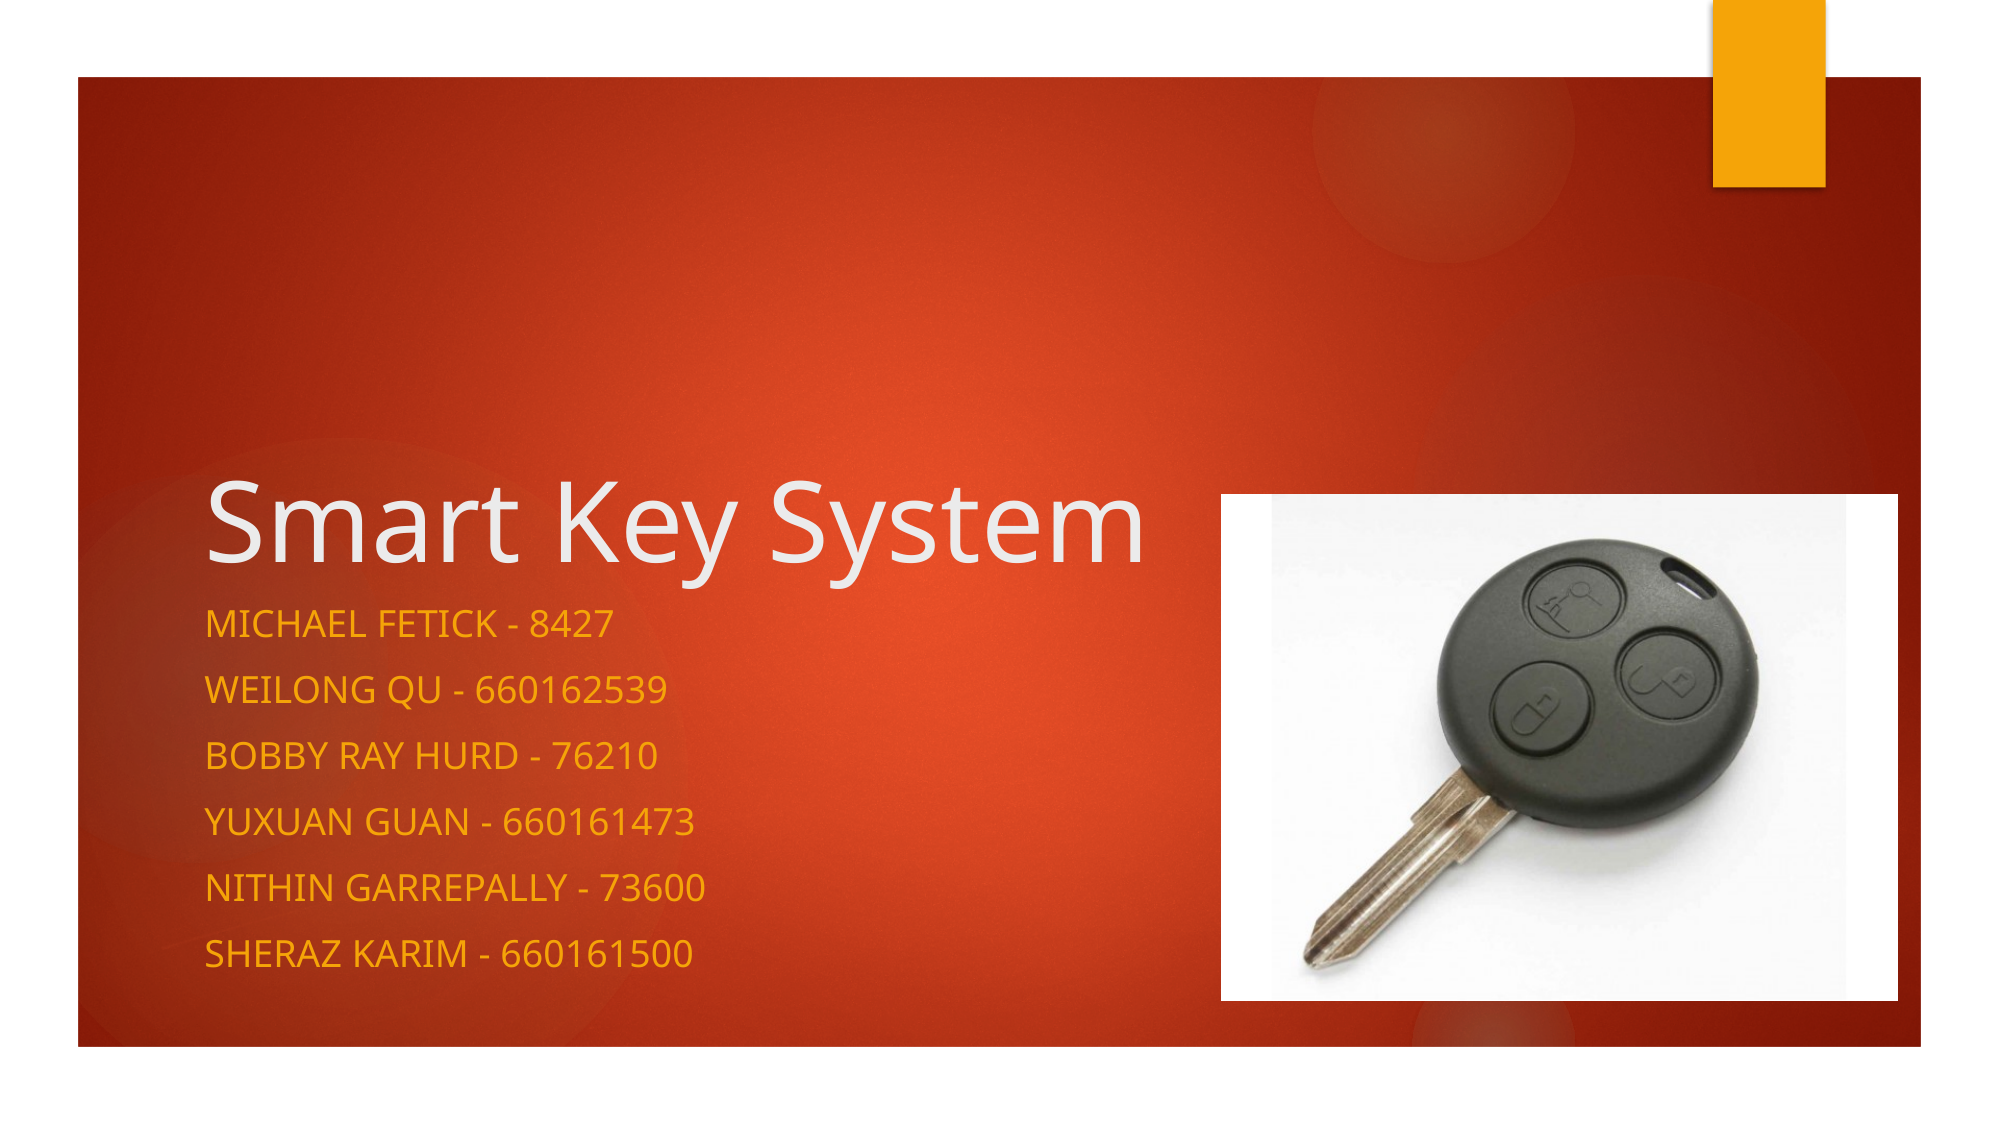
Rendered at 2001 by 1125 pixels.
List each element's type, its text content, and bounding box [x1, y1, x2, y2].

subtitle Michael Fetick - 8427 Weilong Qu - 660162539 Bobby Ray Hurd - 76210 Yuxuan Guan - 660161473 Nithin Garrepally - 73600 Sheraz Karim - 660161500 [189, 592, 1215, 925]
picture [1221, 493, 1898, 1001]
title Smart Key System [189, 344, 1638, 592]
